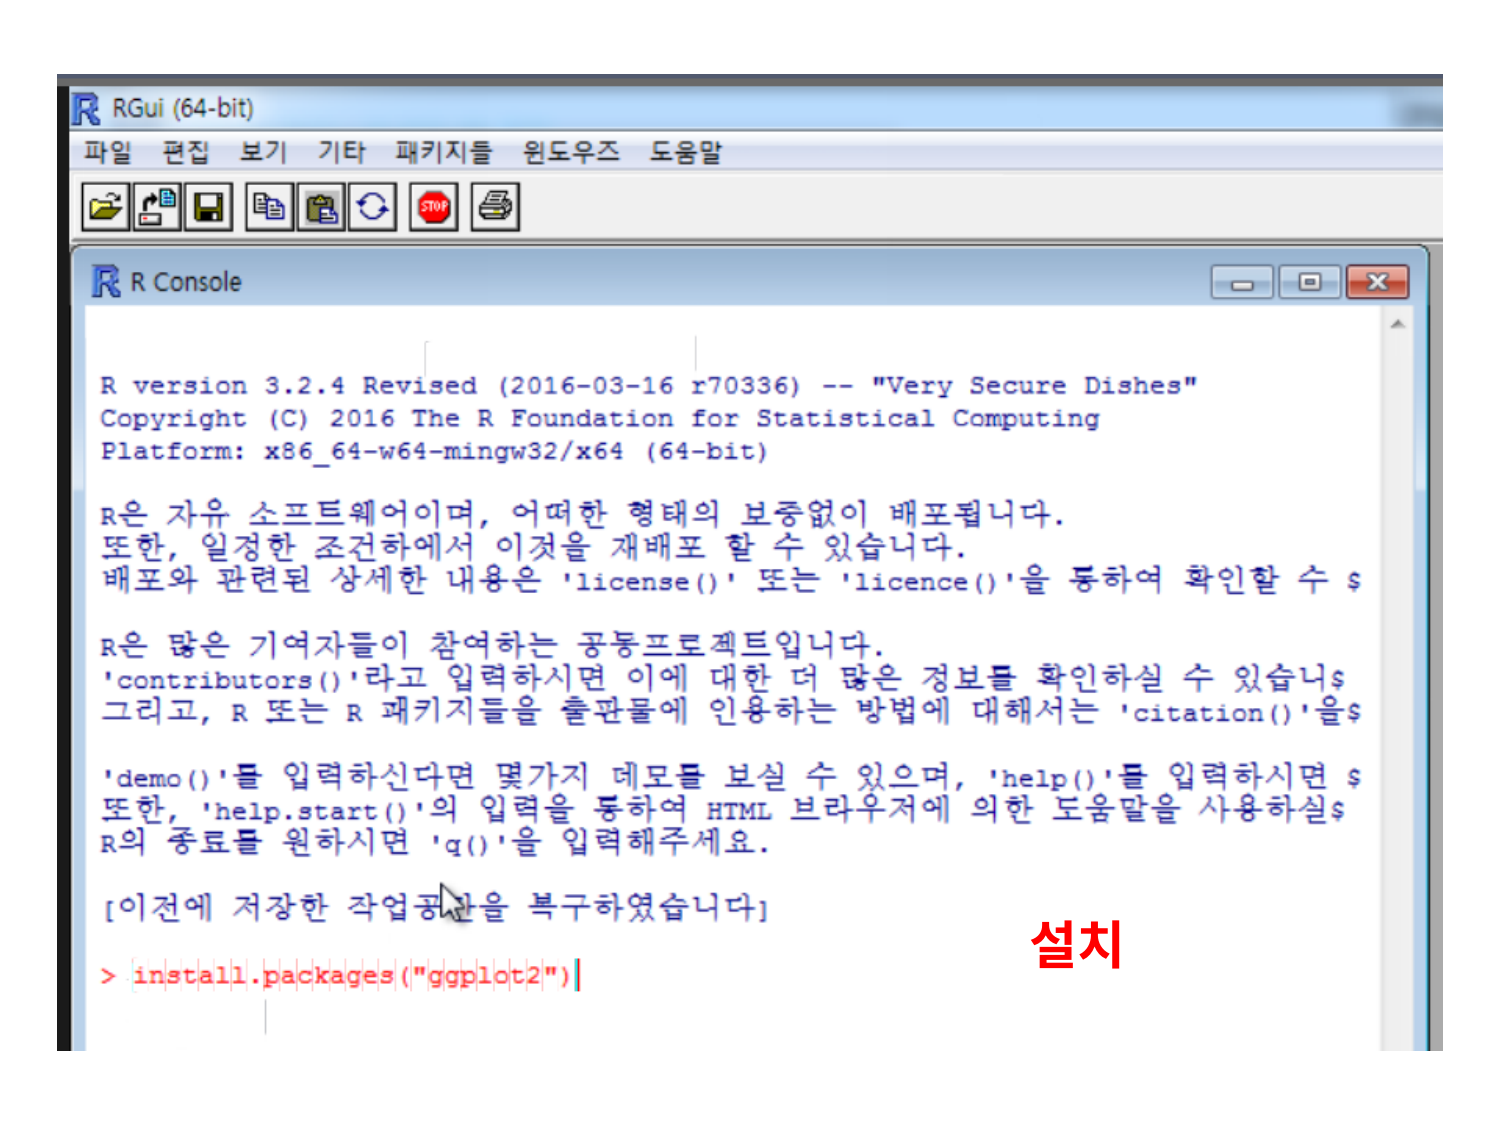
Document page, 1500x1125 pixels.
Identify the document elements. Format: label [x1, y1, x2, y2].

picture [57, 73, 1443, 1051]
